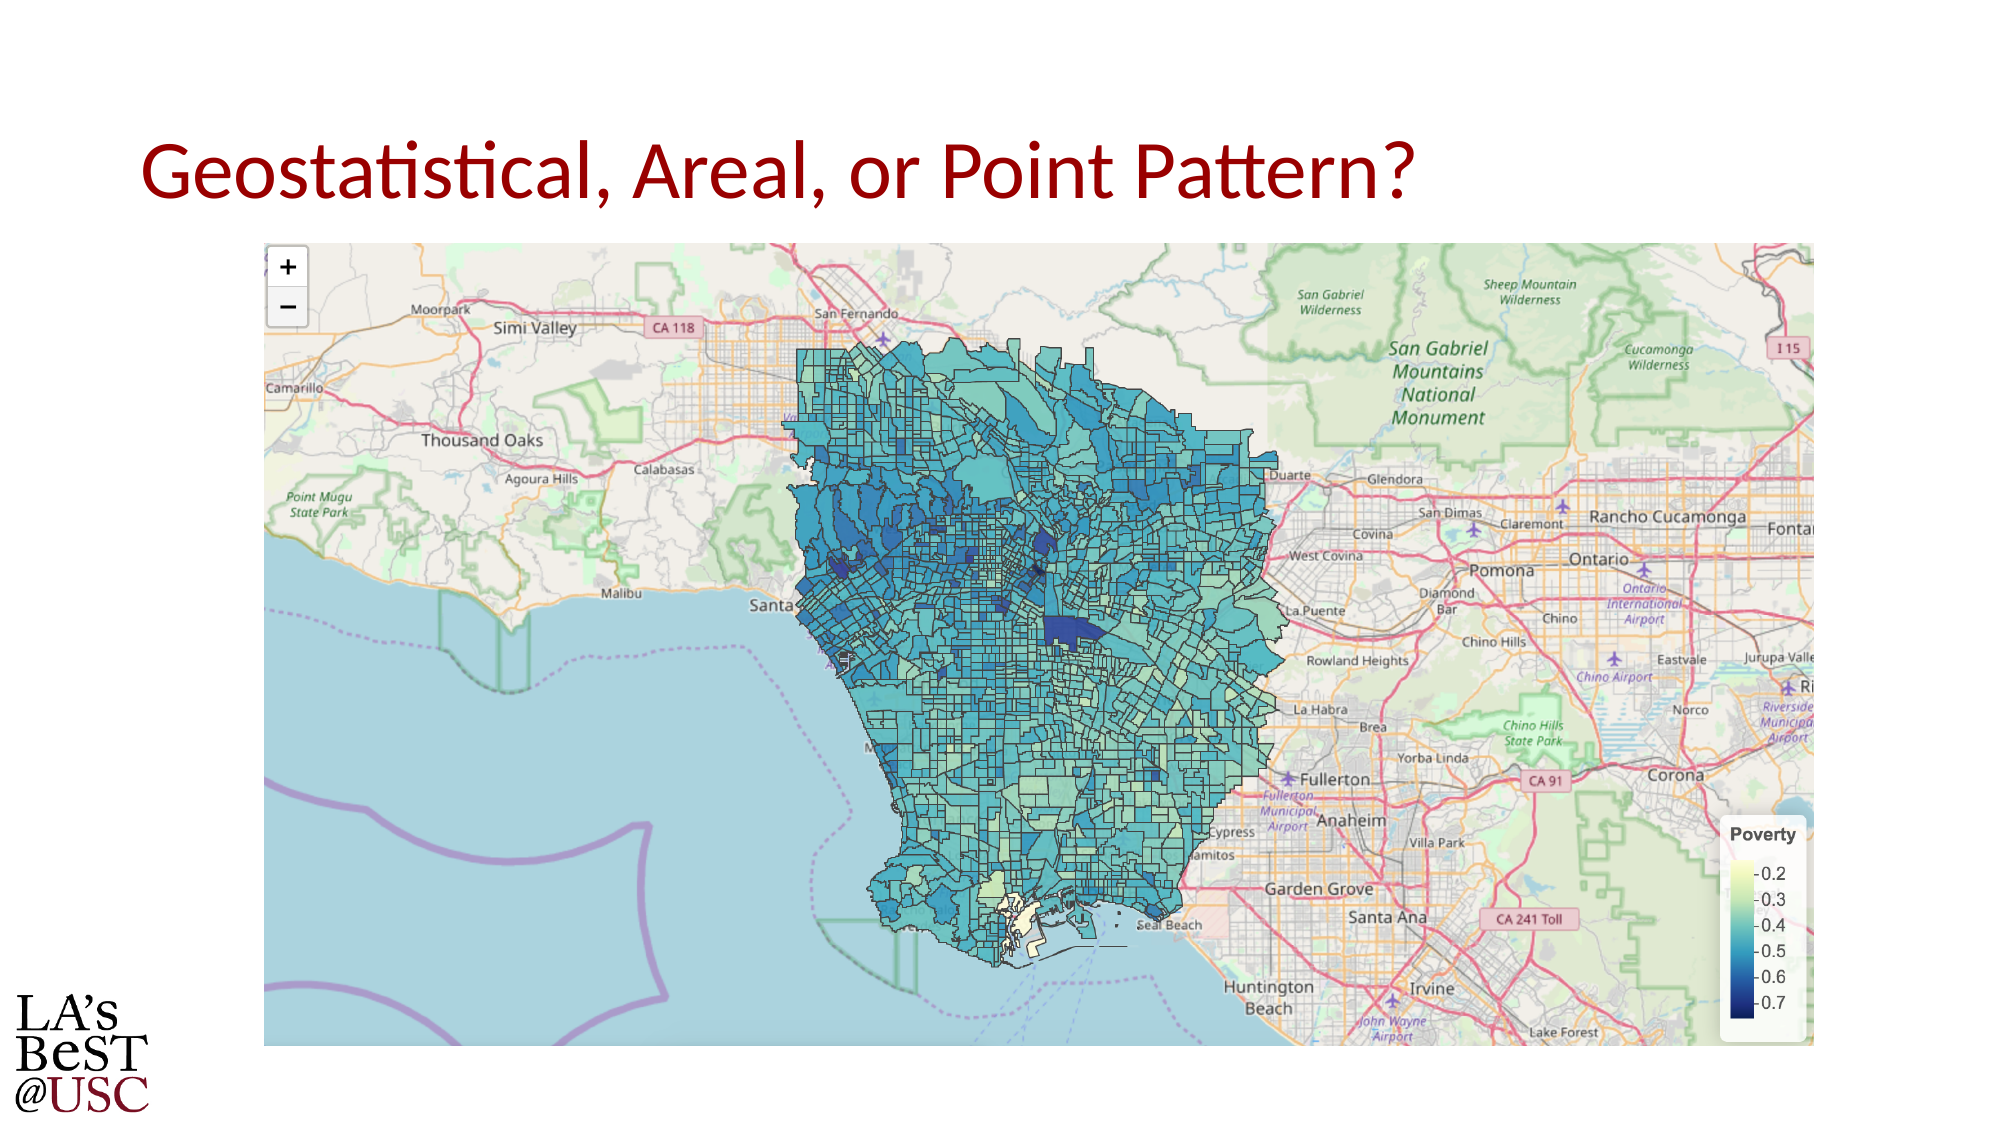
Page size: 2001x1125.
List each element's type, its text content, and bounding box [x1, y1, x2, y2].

picture [12, 988, 154, 1118]
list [264, 243, 1814, 1046]
text_box Geostatistical, Areal, or Point Pattern? [124, 62, 1850, 281]
